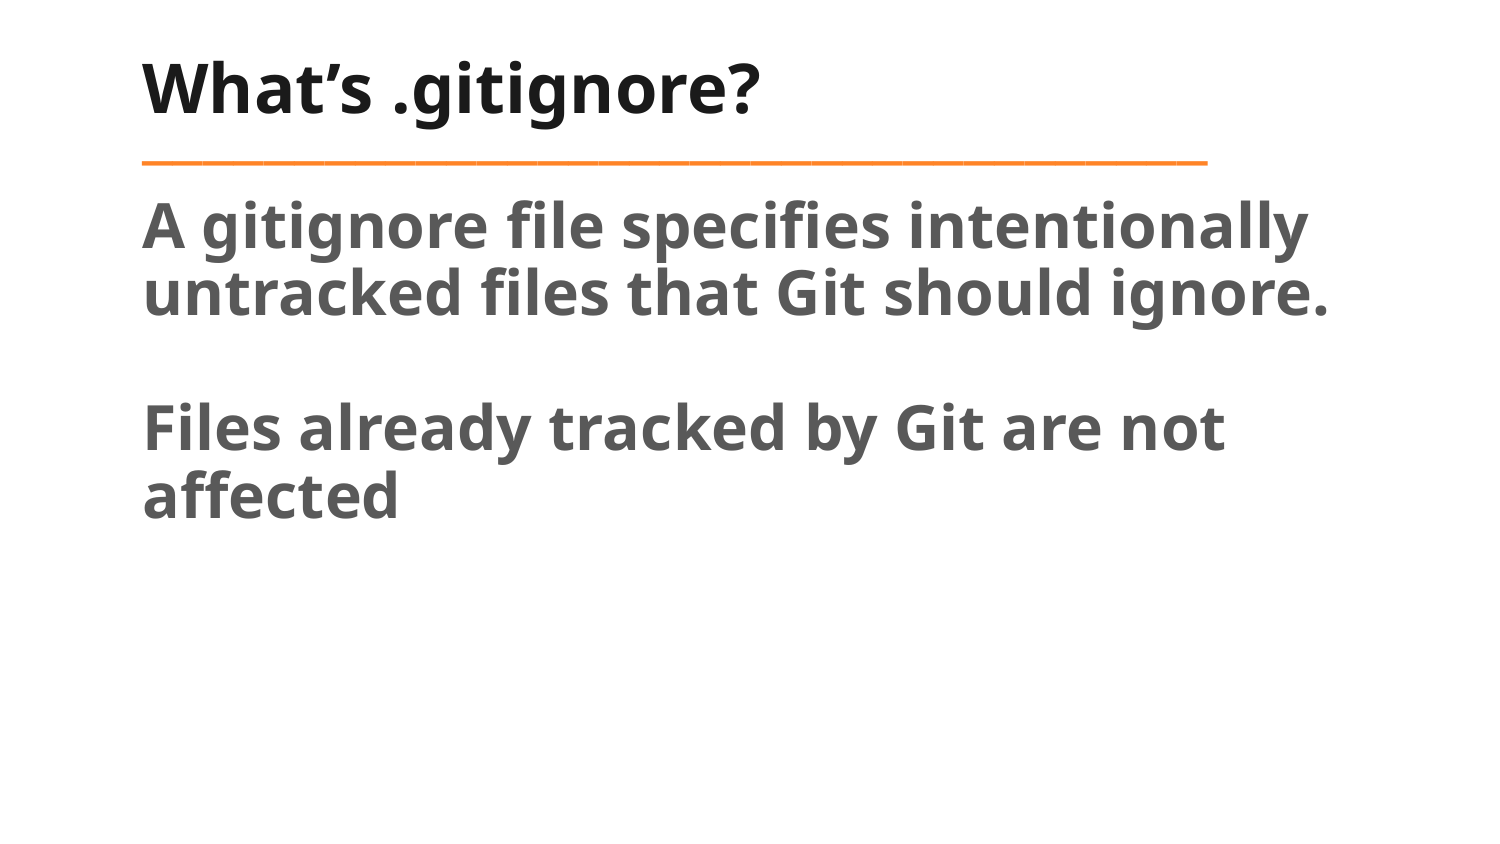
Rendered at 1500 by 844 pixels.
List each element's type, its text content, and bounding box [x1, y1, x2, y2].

title What’s .gitignore? ___________________________________ [131, 32, 1369, 188]
list A gitignore file specifies intentionally untracked files that Git should ignore. Files already tracked by Git are not affected [131, 188, 1369, 633]
